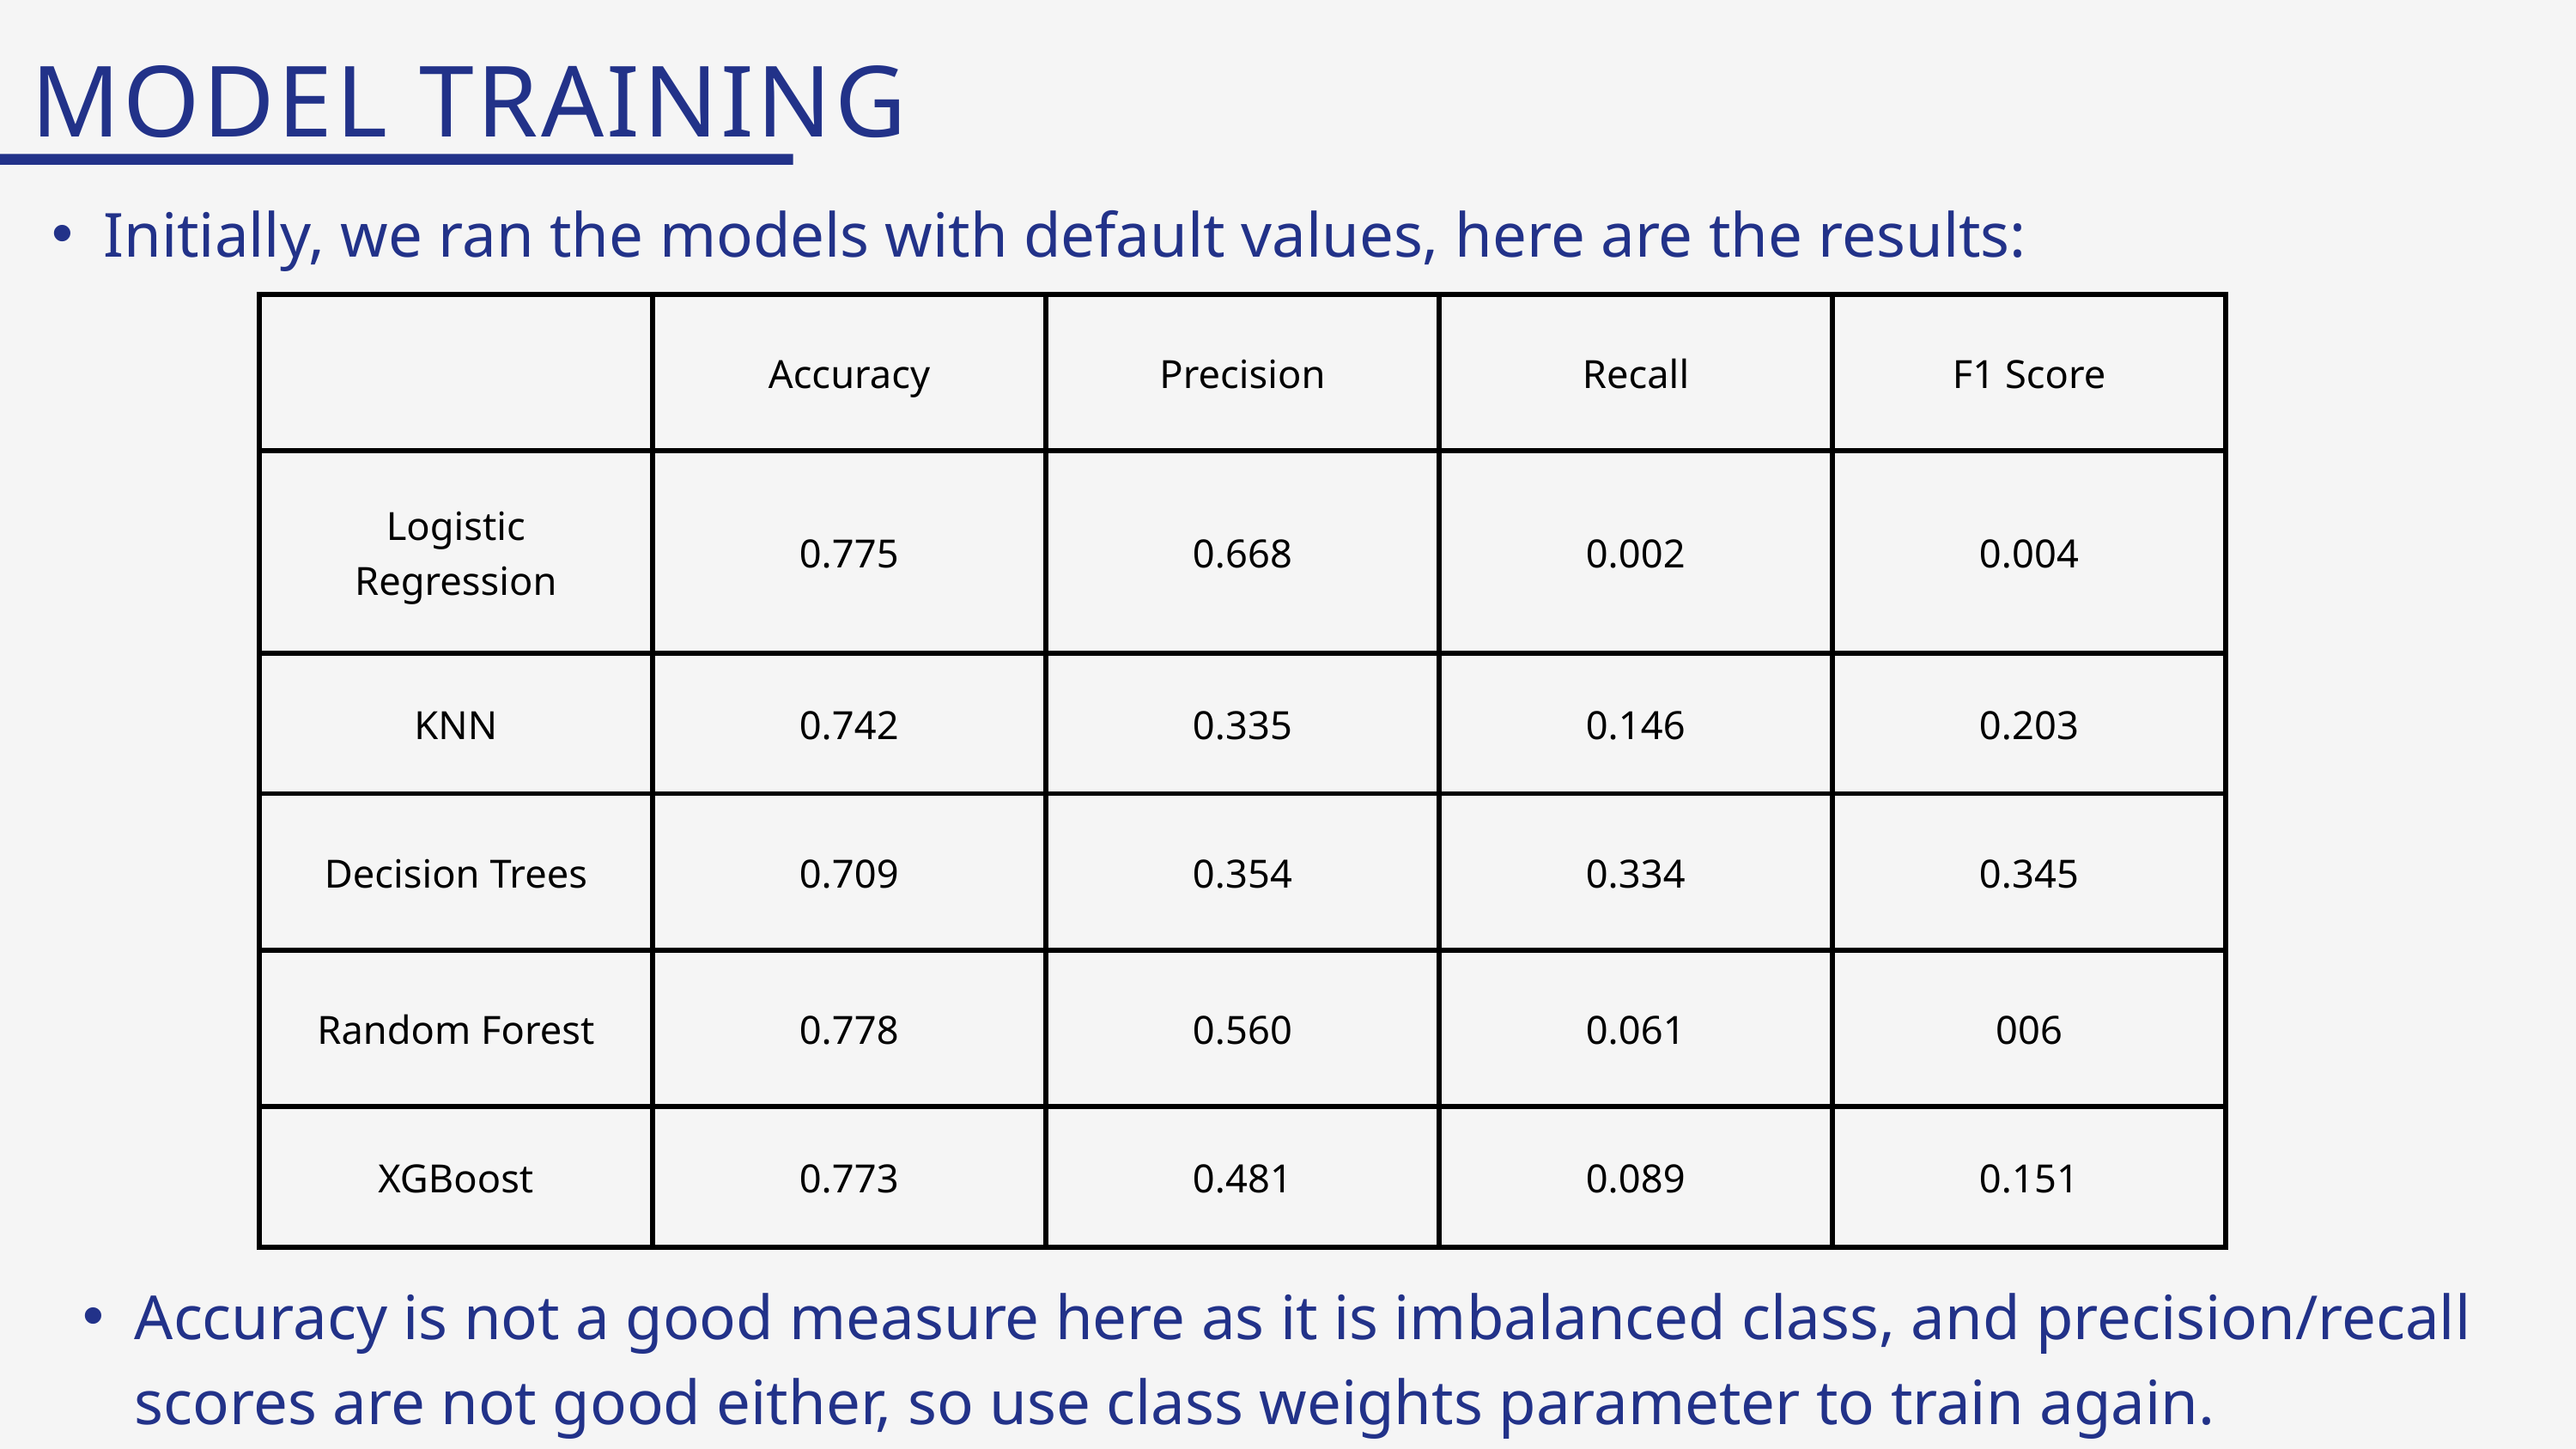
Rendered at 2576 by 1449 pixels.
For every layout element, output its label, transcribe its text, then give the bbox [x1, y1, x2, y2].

table_cell 0.778 [655, 953, 1043, 1104]
table_cell KNN [262, 656, 650, 791]
table_cell 0.002 [1442, 453, 1830, 651]
table_cell 0.146 [1442, 656, 1830, 791]
table_header Precision [1048, 297, 1437, 448]
text_box Initially, we ran the models with default values, here are the results: [0, 184, 2349, 270]
table_cell 0.742 [655, 656, 1043, 791]
table_cell Random Forest [262, 953, 650, 1104]
table_cell 0.560 [1048, 953, 1437, 1104]
table_header F1 Score [1835, 297, 2223, 448]
text_box Accuracy is not a good measure here as it is imbalanced class, and precision/recall scores are not good either, so use class weights parameter to train again. [31, 1265, 2524, 1437]
table_cell XGBoost [262, 1109, 650, 1245]
table_cell 0.203 [1835, 656, 2223, 791]
table_cell 0.481 [1048, 1109, 1437, 1245]
table_cell 0.334 [1442, 796, 1830, 948]
table_cell Logistic Regression [262, 453, 650, 651]
table_cell 0.089 [1442, 1109, 1830, 1245]
table_cell 0.775 [655, 453, 1043, 651]
table_cell 0.773 [655, 1109, 1043, 1245]
table_cell 0.151 [1835, 1109, 2223, 1245]
table_cell 0.668 [1048, 453, 1437, 651]
table_cell 0.709 [655, 796, 1043, 948]
text_box MODEL TRAINING [31, 48, 1127, 157]
table_header Recall [1442, 297, 1830, 448]
table_cell Decision Trees [262, 796, 650, 948]
table_cell 0.354 [1048, 796, 1437, 948]
table_cell 0.004 [1835, 453, 2223, 651]
table_cell 006 [1835, 953, 2223, 1104]
table_cell 0.345 [1835, 796, 2223, 948]
table_header Accuracy [655, 297, 1043, 448]
table_cell 0.061 [1442, 953, 1830, 1104]
table_cell 0.335 [1048, 656, 1437, 791]
table_header [262, 297, 650, 448]
